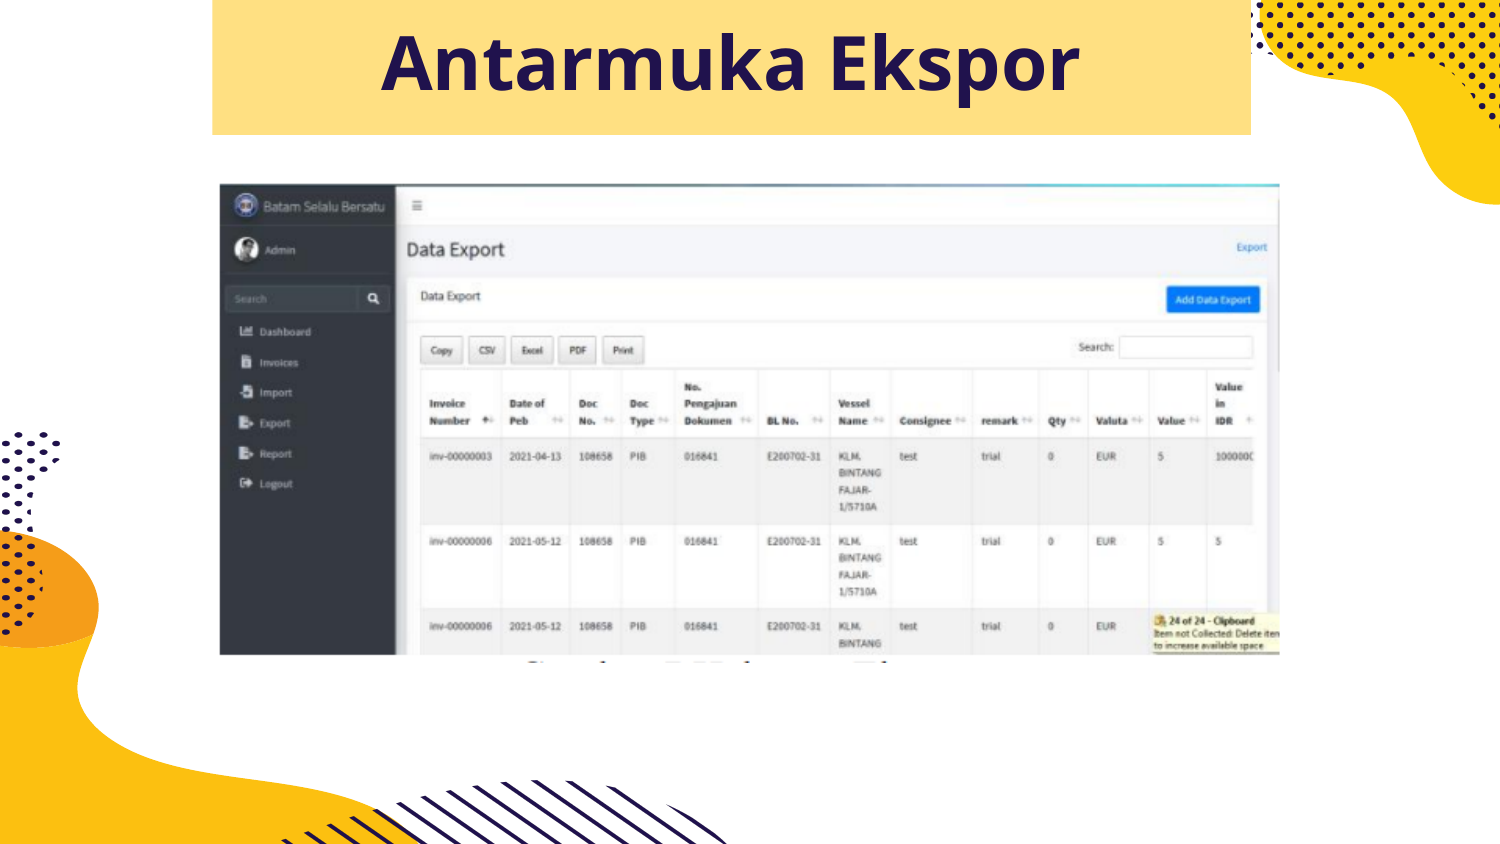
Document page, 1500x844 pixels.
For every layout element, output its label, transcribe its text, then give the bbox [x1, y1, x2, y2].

picture [0, 432, 60, 639]
picture [1135, 0, 1500, 170]
picture [216, 180, 1284, 663]
text_box Antarmuka Ekspor [212, 0, 1251, 135]
picture [281, 780, 729, 844]
